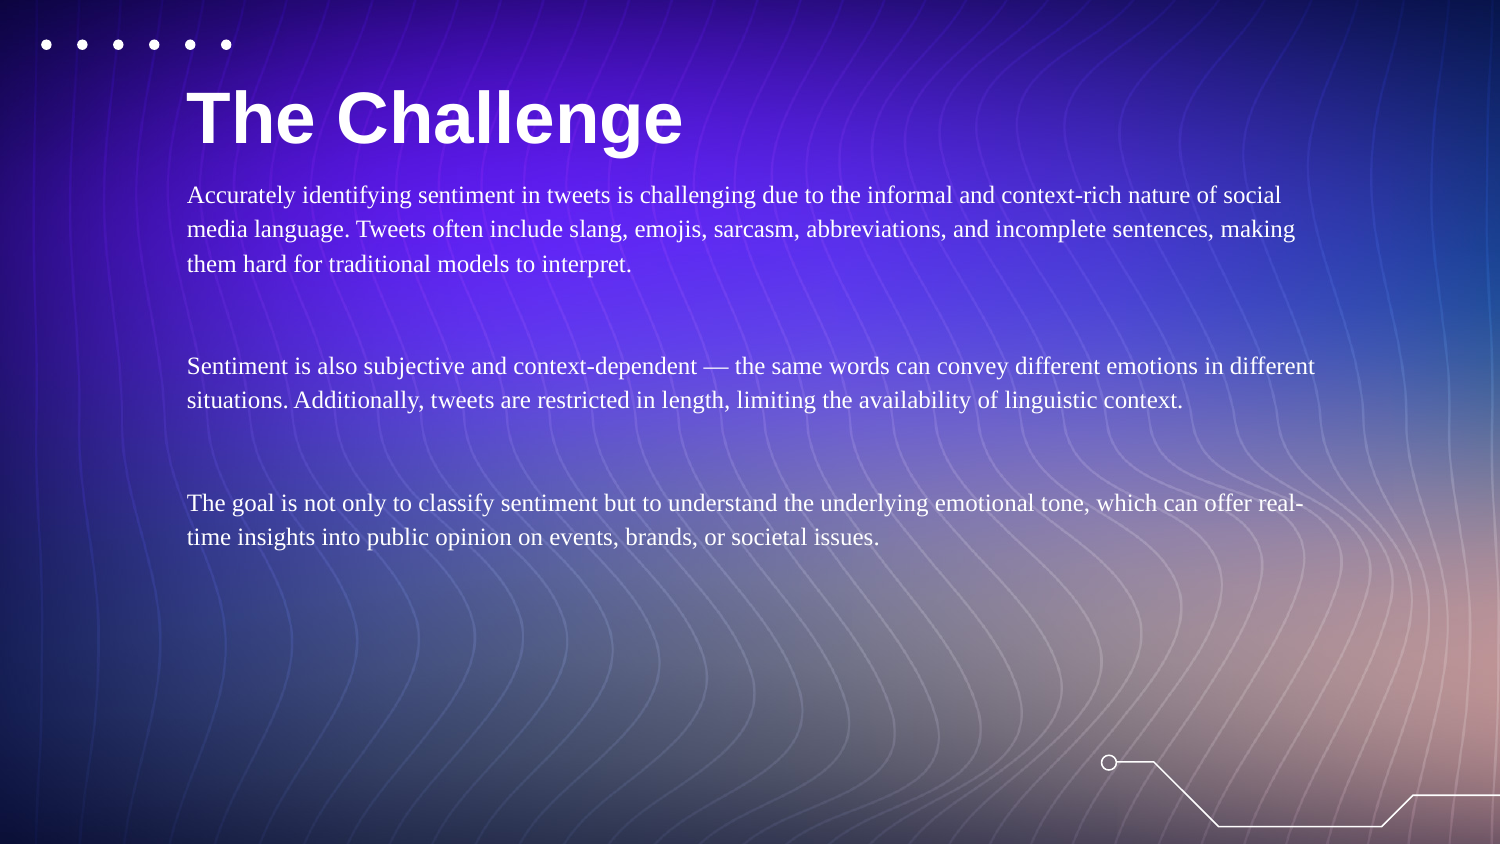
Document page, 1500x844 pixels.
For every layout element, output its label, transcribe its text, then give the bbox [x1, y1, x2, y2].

text_box Accurately identifying sentiment in tweets is challenging due to the informal and context-rich nature of social media language. Tweets often include slang, emojis, sarcasm, abbreviations, and incomplete sentences, making them hard for traditional models to interpret. Sentiment is also subjective and context-dependent — the same words can convey different emotions in different situations. Additionally, tweets are restricted in length, limiting the availability of linguistic context. The goal is not only to classify sentiment but to understand the underlying emotional tone, which can offer real-time insights into public opinion on events, brands, or societal issues. [171, 158, 1344, 750]
picture [1103, 757, 1115, 769]
text_box The Challenge [171, 55, 1328, 140]
picture [0, 0, 1500, 844]
